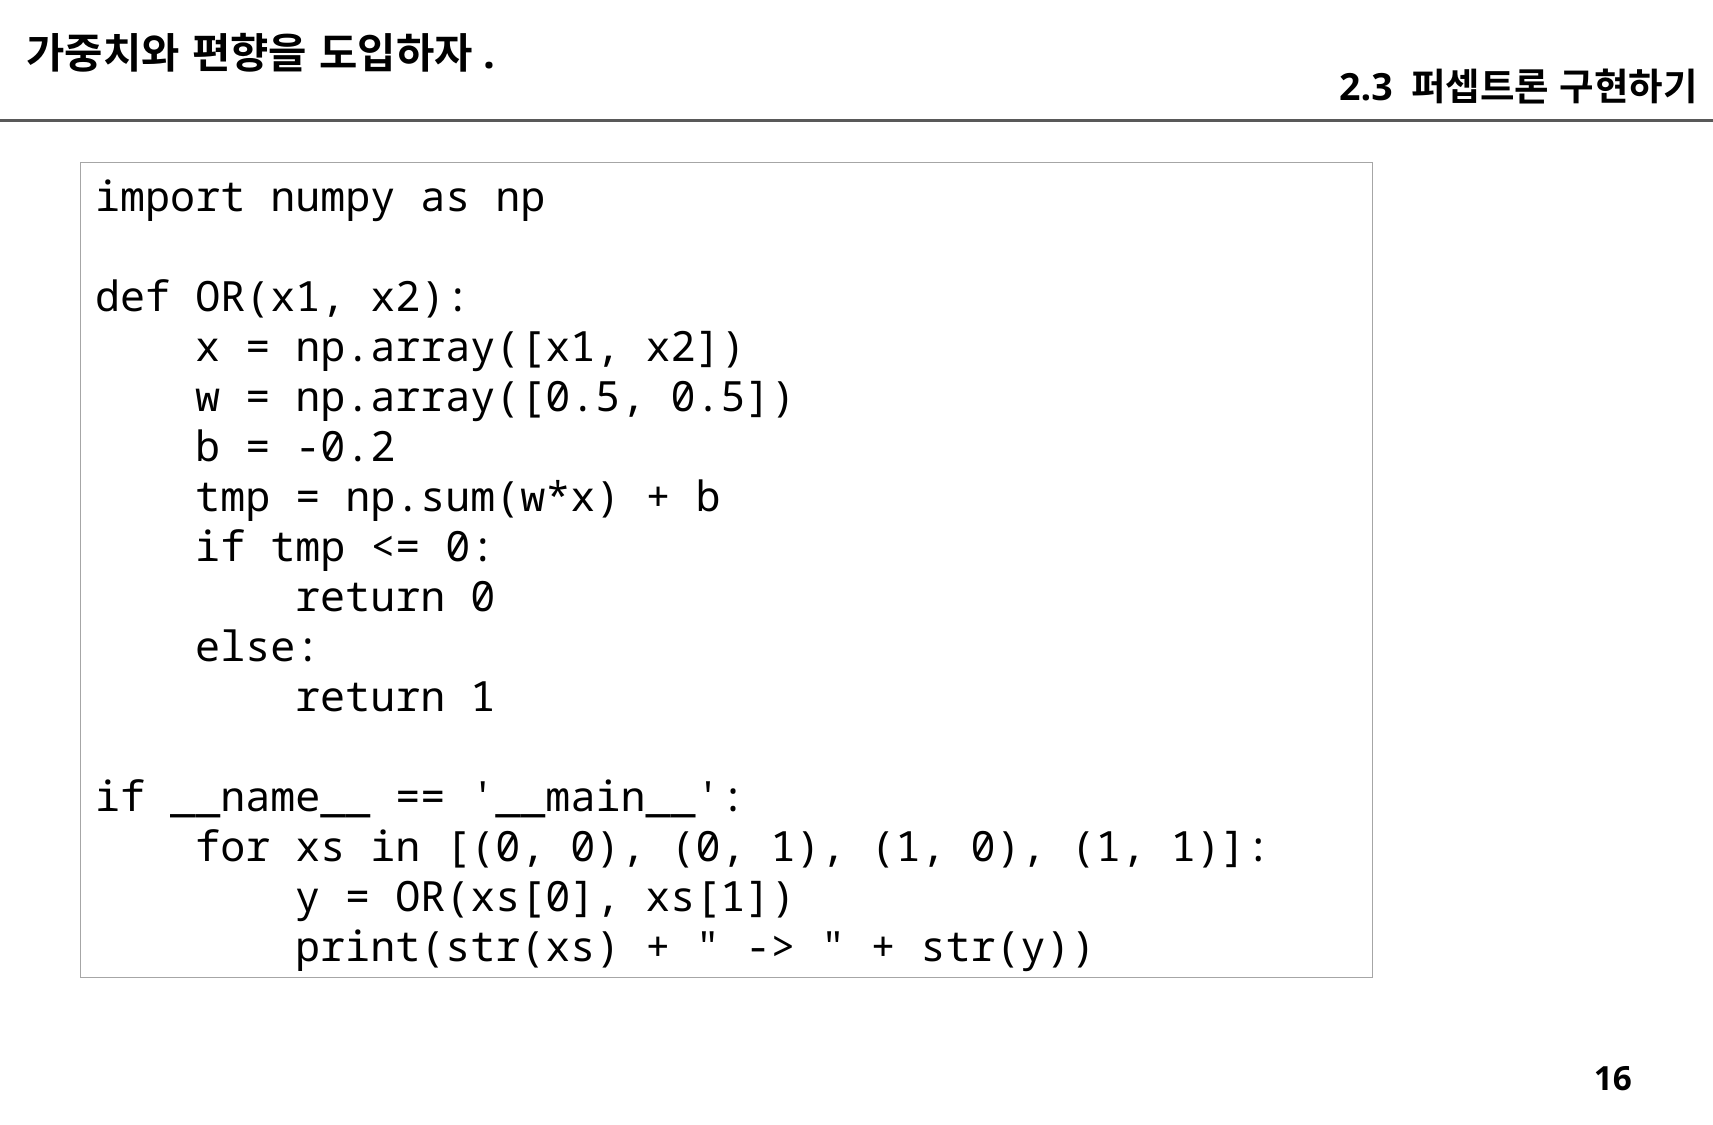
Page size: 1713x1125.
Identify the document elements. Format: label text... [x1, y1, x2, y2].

text_box 가중치와 편향을 도입하자. [11, 13, 778, 80]
text_box import numpy as np def OR(x1, x2): x = np.array([x1, x2]) w = np.array([0.5, 0.5]) b = -0.2 tmp = np.sum(w*x) + b if tmp <= 0: return 0 else: return 1 if __name__ == '__main__': for xs in [(0, 0), (0, 1), (1, 0), (1, 1)]: y = OR(xs[0], xs[1]) print(str(xs) + " -> " + str(y)) [80, 162, 1373, 978]
text_box 2.3 퍼셉트론 구현하기 [916, 44, 1713, 111]
